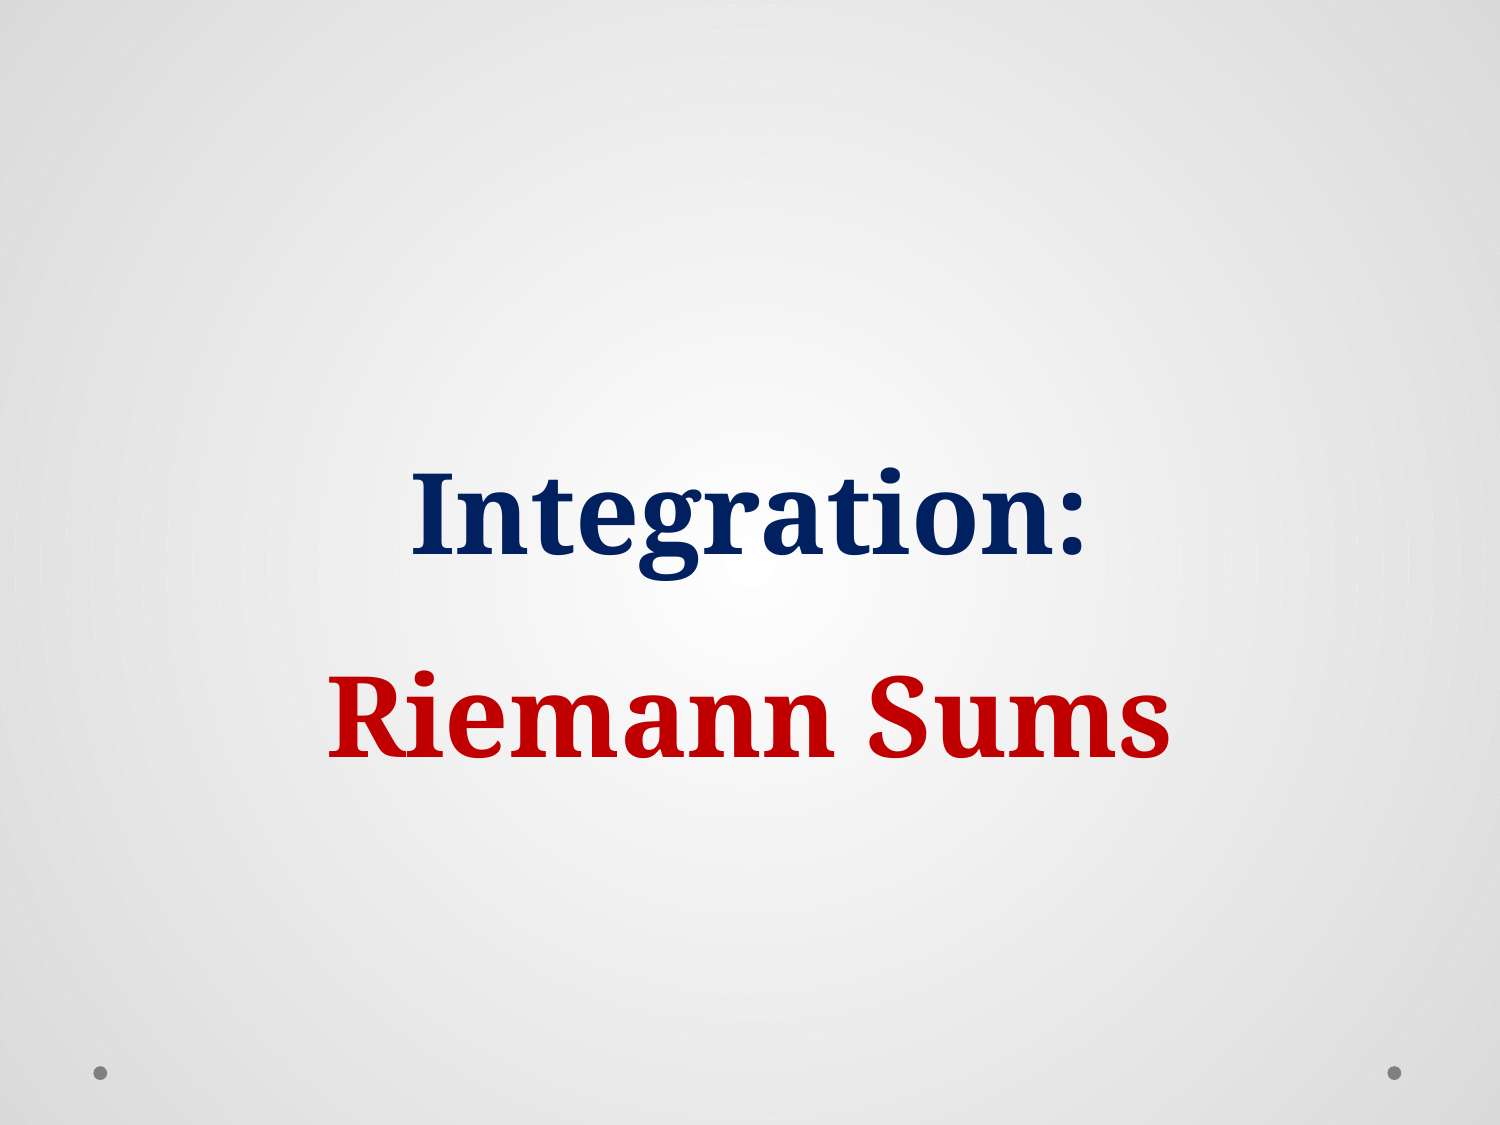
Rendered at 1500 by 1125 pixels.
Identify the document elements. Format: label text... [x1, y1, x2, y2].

text_box Integration: Riemann Sums [0, 437, 1500, 788]
